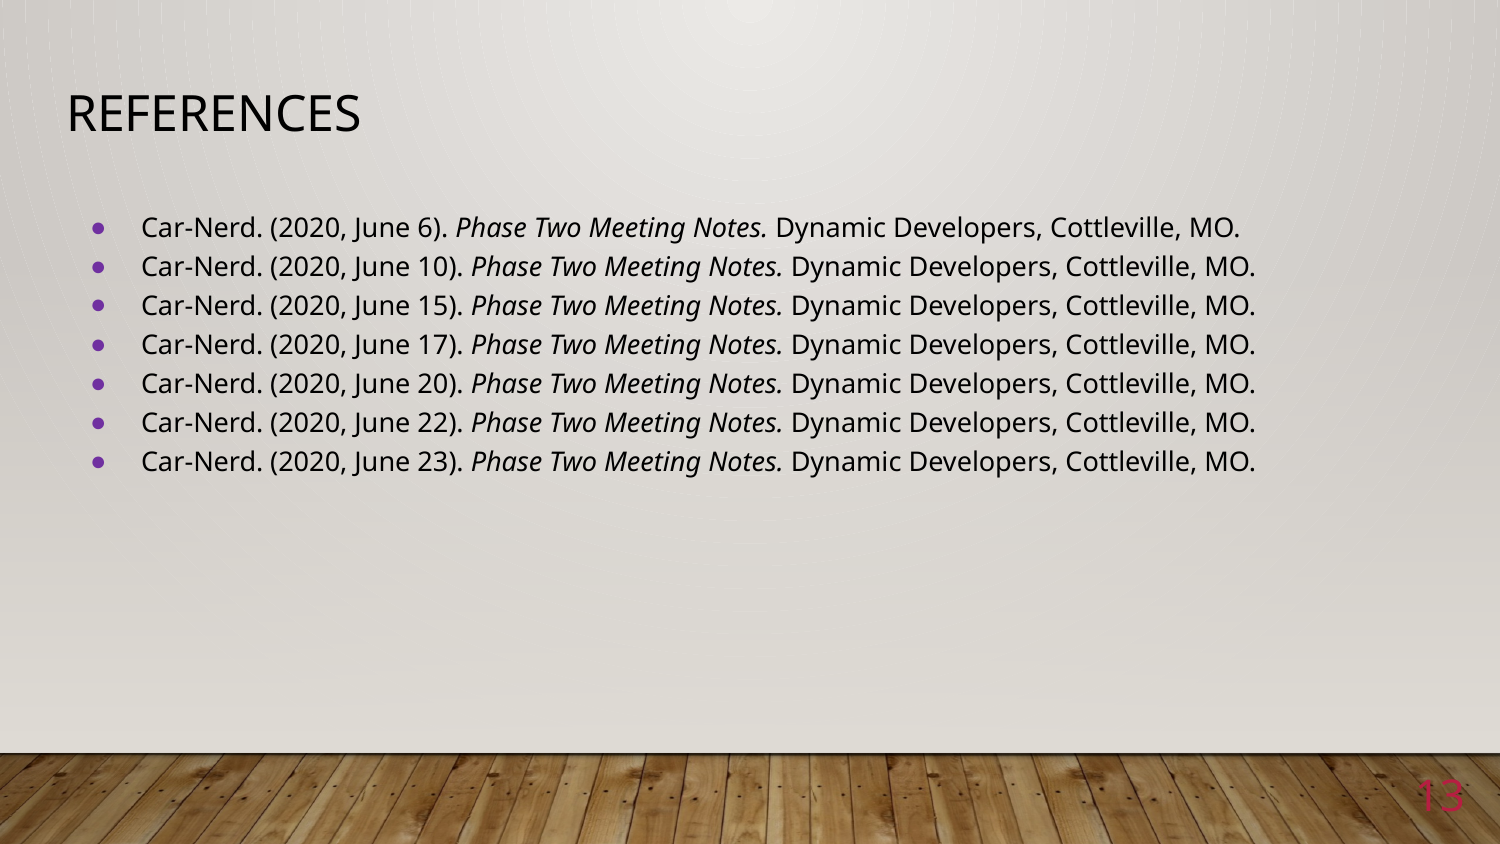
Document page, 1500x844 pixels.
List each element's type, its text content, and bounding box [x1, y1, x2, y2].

list Car-Nerd. (2020, June 6). Phase Two Meeting Notes. Dynamic Developers, Cottleville, MO. Car-Nerd. (2020, June 10). Phase Two Meeting Notes. Dynamic Developers, Cottleville, MO. Car-Nerd. (2020, June 15). Phase Two Meeting Notes. Dynamic Developers, Cottleville, MO. Car-Nerd. (2020, June 17). Phase Two Meeting Notes. Dynamic Developers, Cottleville, MO. Car-Nerd. (2020, June 20). Phase Two Meeting Notes. Dynamic Developers, Cottleville, MO. Car-Nerd. (2020, June 22). Phase Two Meeting Notes. Dynamic Developers, Cottleville, MO. Car-Nerd. (2020, June 23). Phase Two Meeting Notes. Dynamic Developers, Cottleville, MO. [51, 189, 1449, 750]
title References [51, 72, 1449, 167]
slide_number 13 [1389, 764, 1480, 830]
picture [0, 753, 1500, 844]
